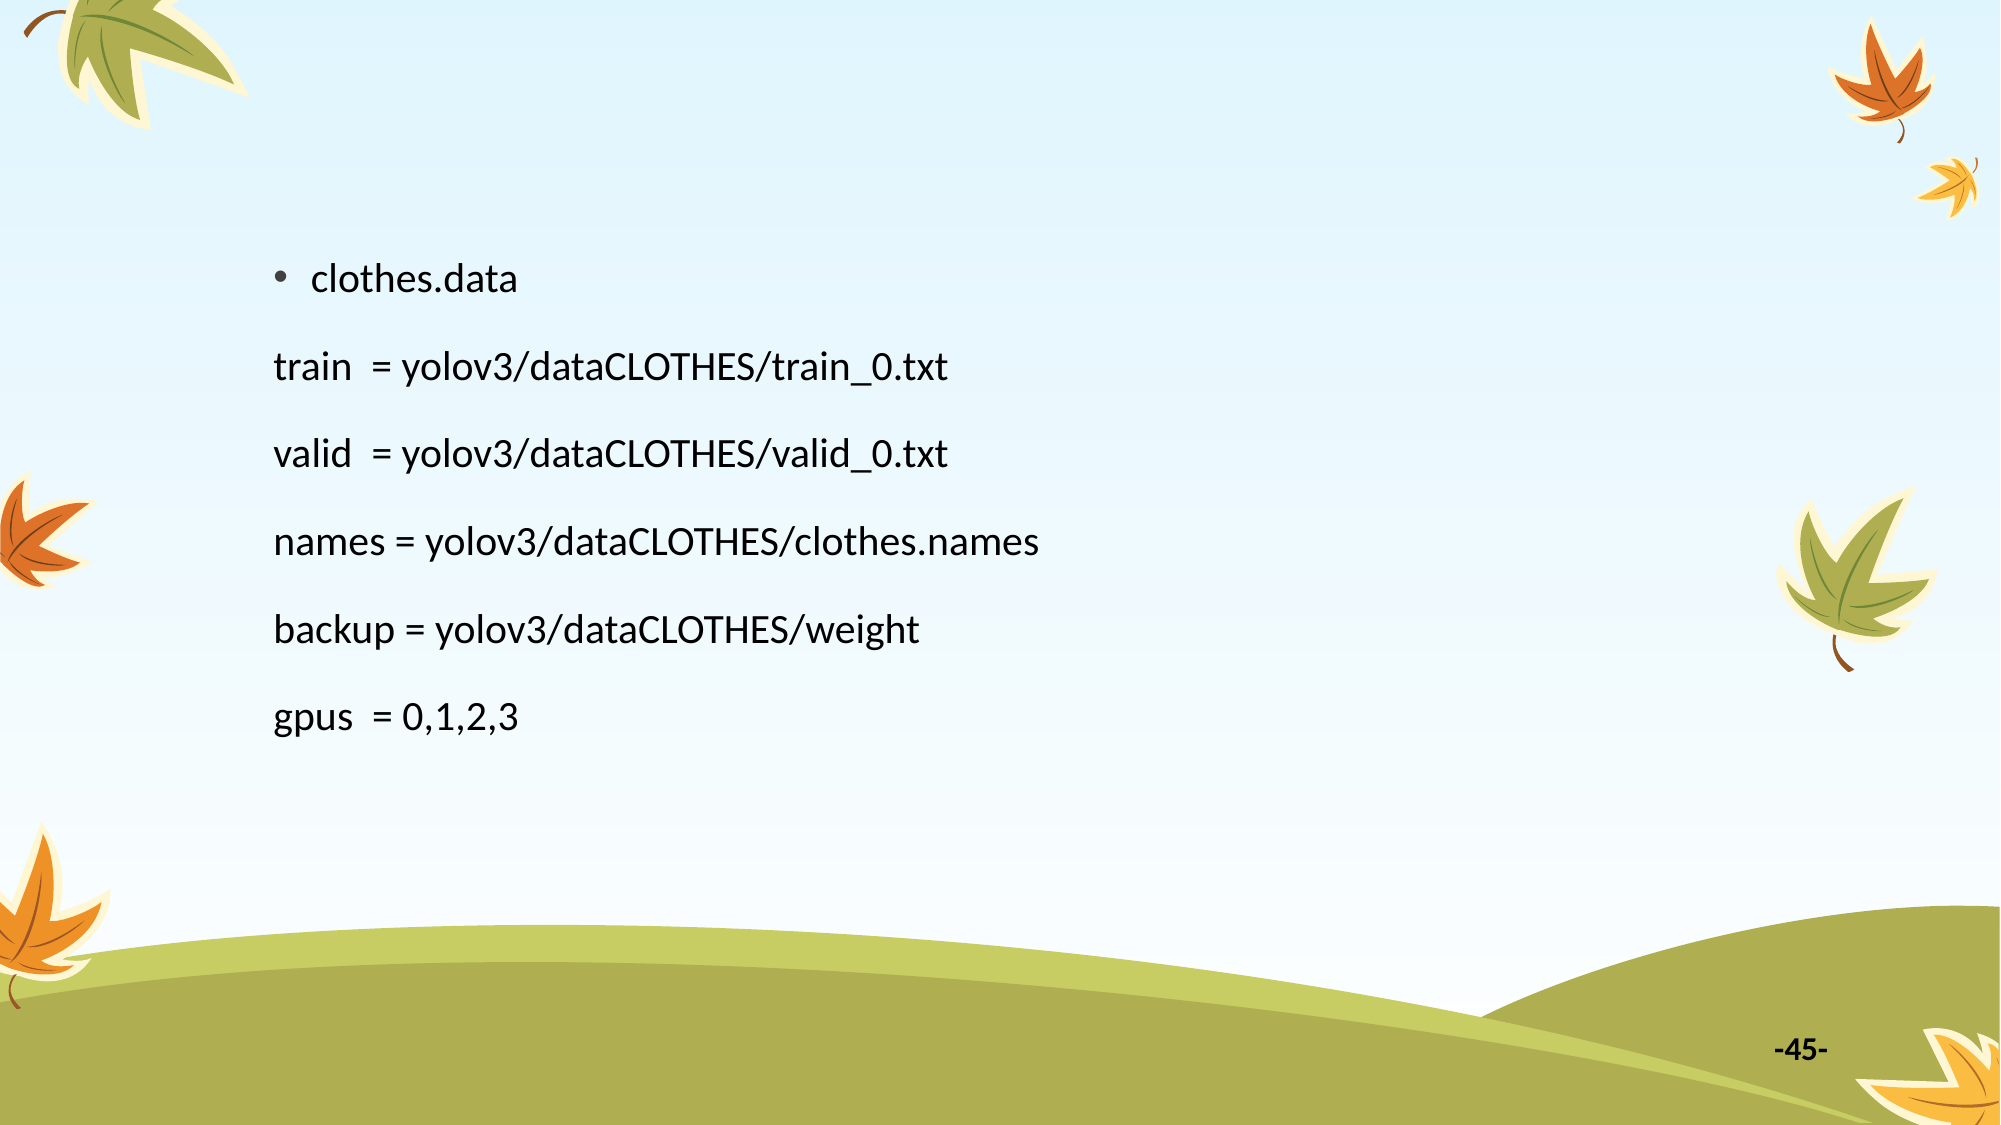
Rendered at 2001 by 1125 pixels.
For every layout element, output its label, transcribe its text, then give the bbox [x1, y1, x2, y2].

list clothes.data train = yolov3/dataCLOTHES/train_0.txt valid = yolov3/dataCLOTHES/valid_0.txt names = yolov3/dataCLOTHES/clothes.names backup = yolov3/dataCLOTHES/weight gpus = 0,1,2,3 [250, 243, 1750, 925]
